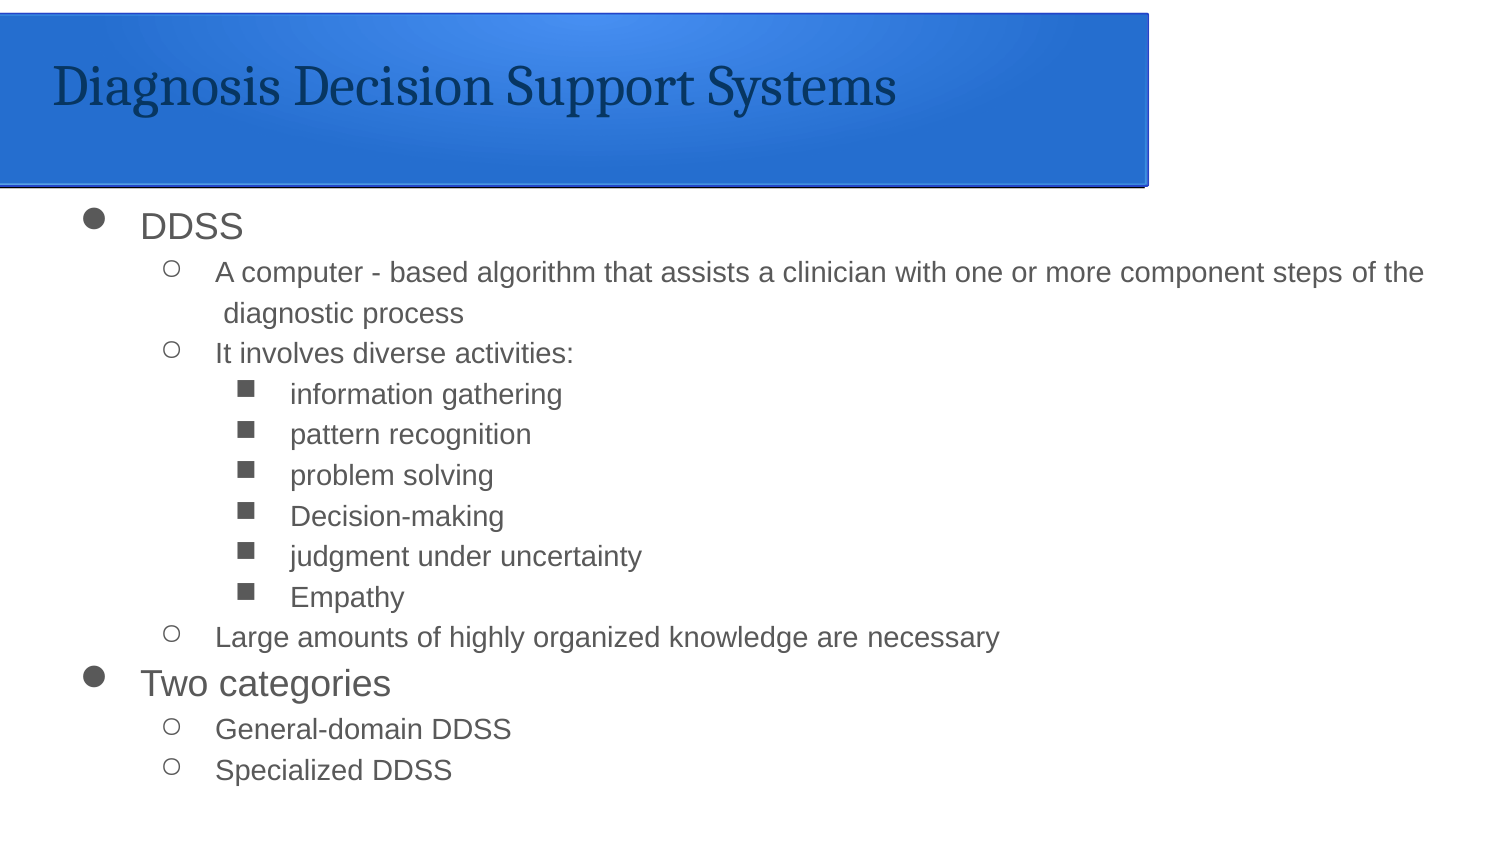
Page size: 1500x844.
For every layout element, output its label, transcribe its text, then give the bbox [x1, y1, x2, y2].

text_box Diagnosis Decision Support Systems [50, 45, 954, 118]
picture [0, 12, 1152, 192]
text_box DDSS A computer - based algorithm that assists a clinician with one or more component steps of the diagnostic process It involves diverse activities: information gathering pattern recognition problem solving Decision-making judgment under uncertainty Empathy Large amounts of highly organized knowledge are necessary Two categories General-domain DDSS Specialized DDSS [77, 190, 1426, 787]
